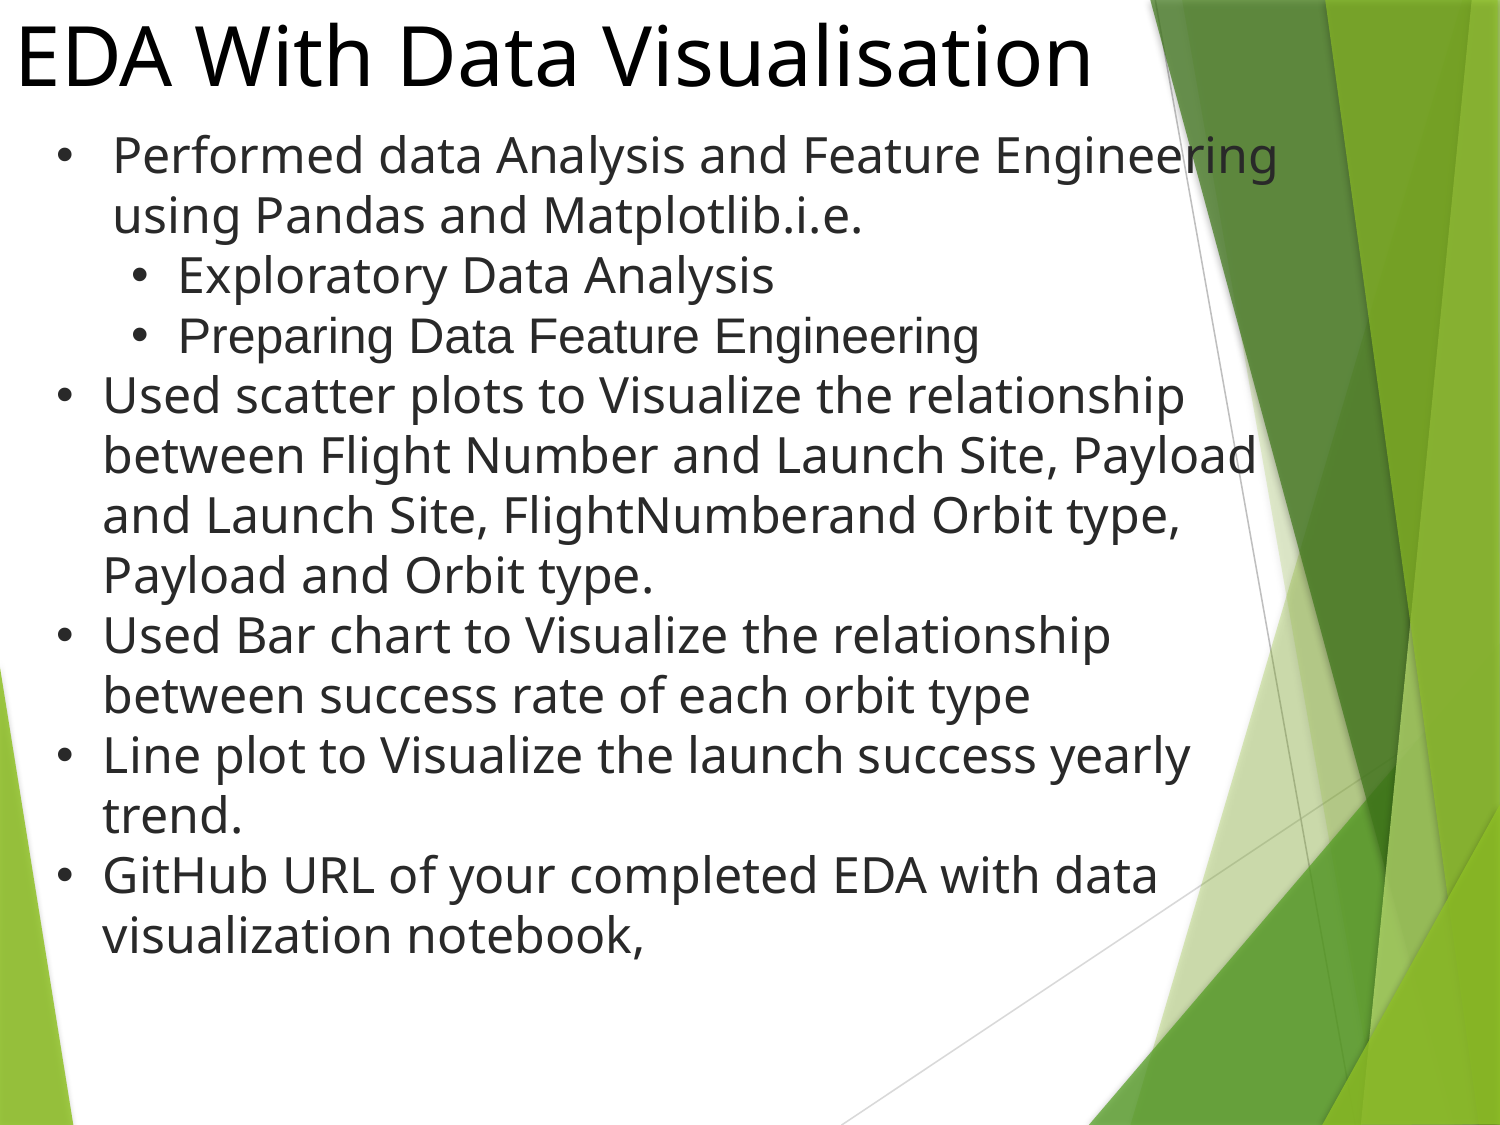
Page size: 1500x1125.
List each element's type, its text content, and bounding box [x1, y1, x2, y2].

text_box EDA With Data Visualisation [0, 0, 1471, 111]
text_box Performed data Analysis and Feature Engineering using Pandas and Matplotlib.i.e. Exploratory Data Analysis Preparing Data Feature Engineering Used scatter plots to Visualize the relationship between Flight Number and Launch Site, Payload and Launch Site, FlightNumberand Orbit type, Payload and Orbit type. Used Bar chart to Visualize the relationship between success rate of each orbit type Line plot to Visualize the launch success yearly trend. GitHub URL of your completed EDA with data visualization notebook, [41, 116, 1337, 1032]
